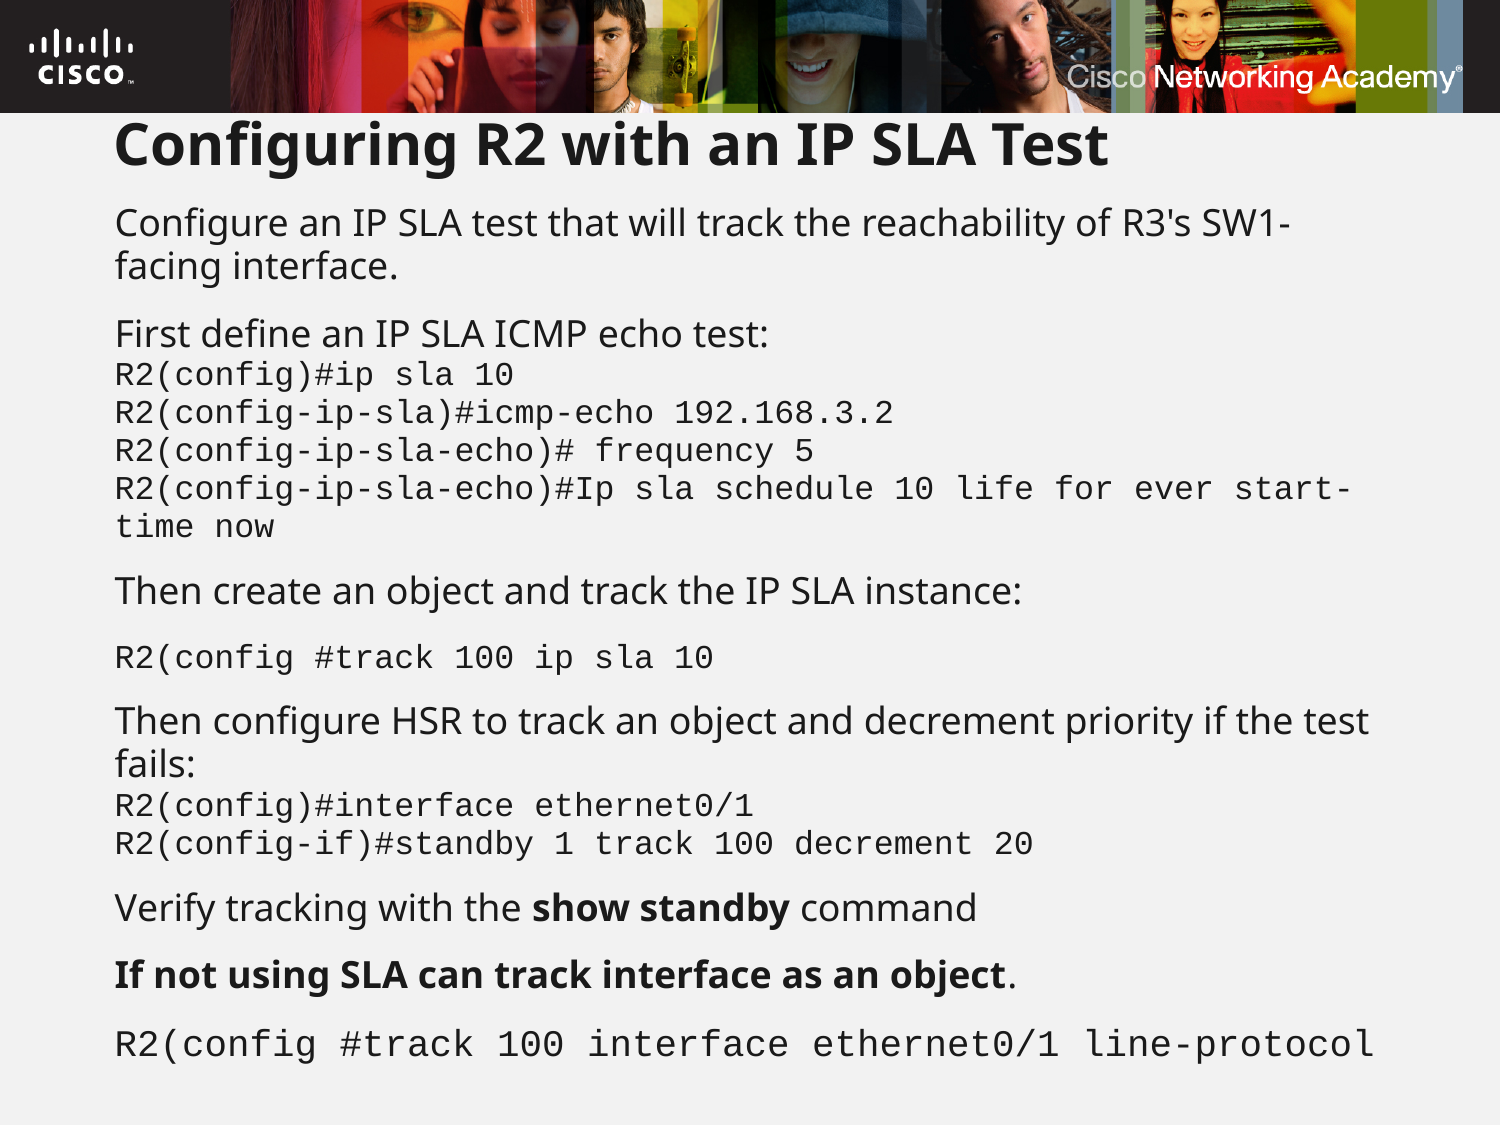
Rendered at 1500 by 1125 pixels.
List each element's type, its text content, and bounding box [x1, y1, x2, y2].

list Configure an IP SLA test that will track the reachability of R3's SW1- facing interface. First define an IP SLA ICMP echo test: R2(config)#ip sla 10 R2(config-ip-sla)#icmp-echo 192.168.3.2 R2(config-ip-sla-echo)# frequency 5 R2(config-ip-sla-echo)#Ip sla schedule 10 life for ever start-time now Then create an object and track the IP SLA instance: R2(config #track 100 ip sla 10 Then configure HSR to track an object and decrement priority if the test fails: R2(config)#interface ethernet0/1 R2(config-if)#standby 1 track 100 decrement 20 Verify tracking with the show standby command If not using SLA can track interface as an object. R2(config #track 100 interface ethernet0/1 line-protocol [107, 196, 1411, 1125]
title Configuring R2 with an IP SLA Test [107, 0, 1444, 185]
picture [1444, 0, 1500, 113]
picture [0, 0, 107, 113]
